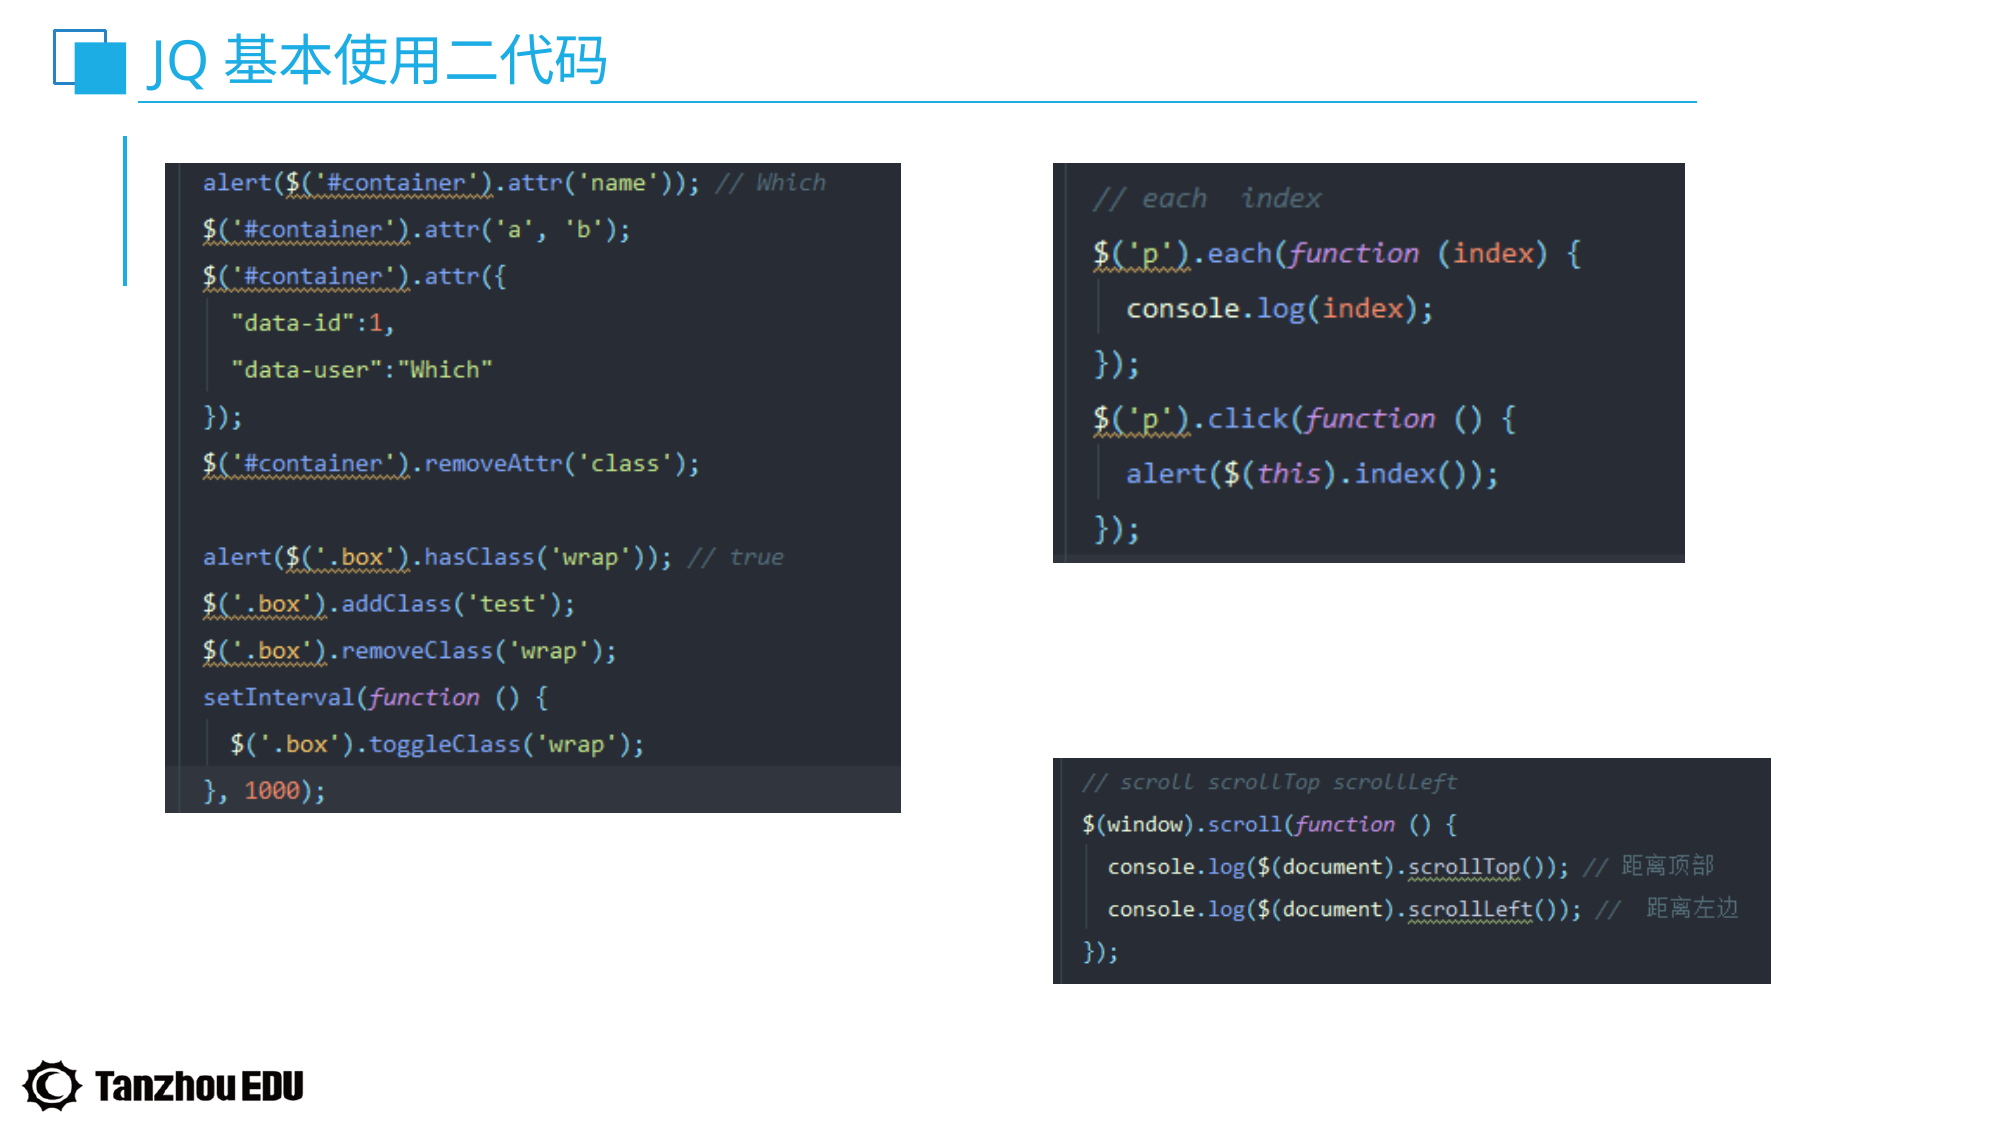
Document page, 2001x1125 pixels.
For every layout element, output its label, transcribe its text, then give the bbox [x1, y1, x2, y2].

text_box JQ基本使用二代码 [141, 34, 732, 90]
picture [1053, 758, 1771, 984]
picture [164, 163, 901, 813]
picture [2, 1031, 328, 1125]
picture [1053, 163, 1685, 563]
